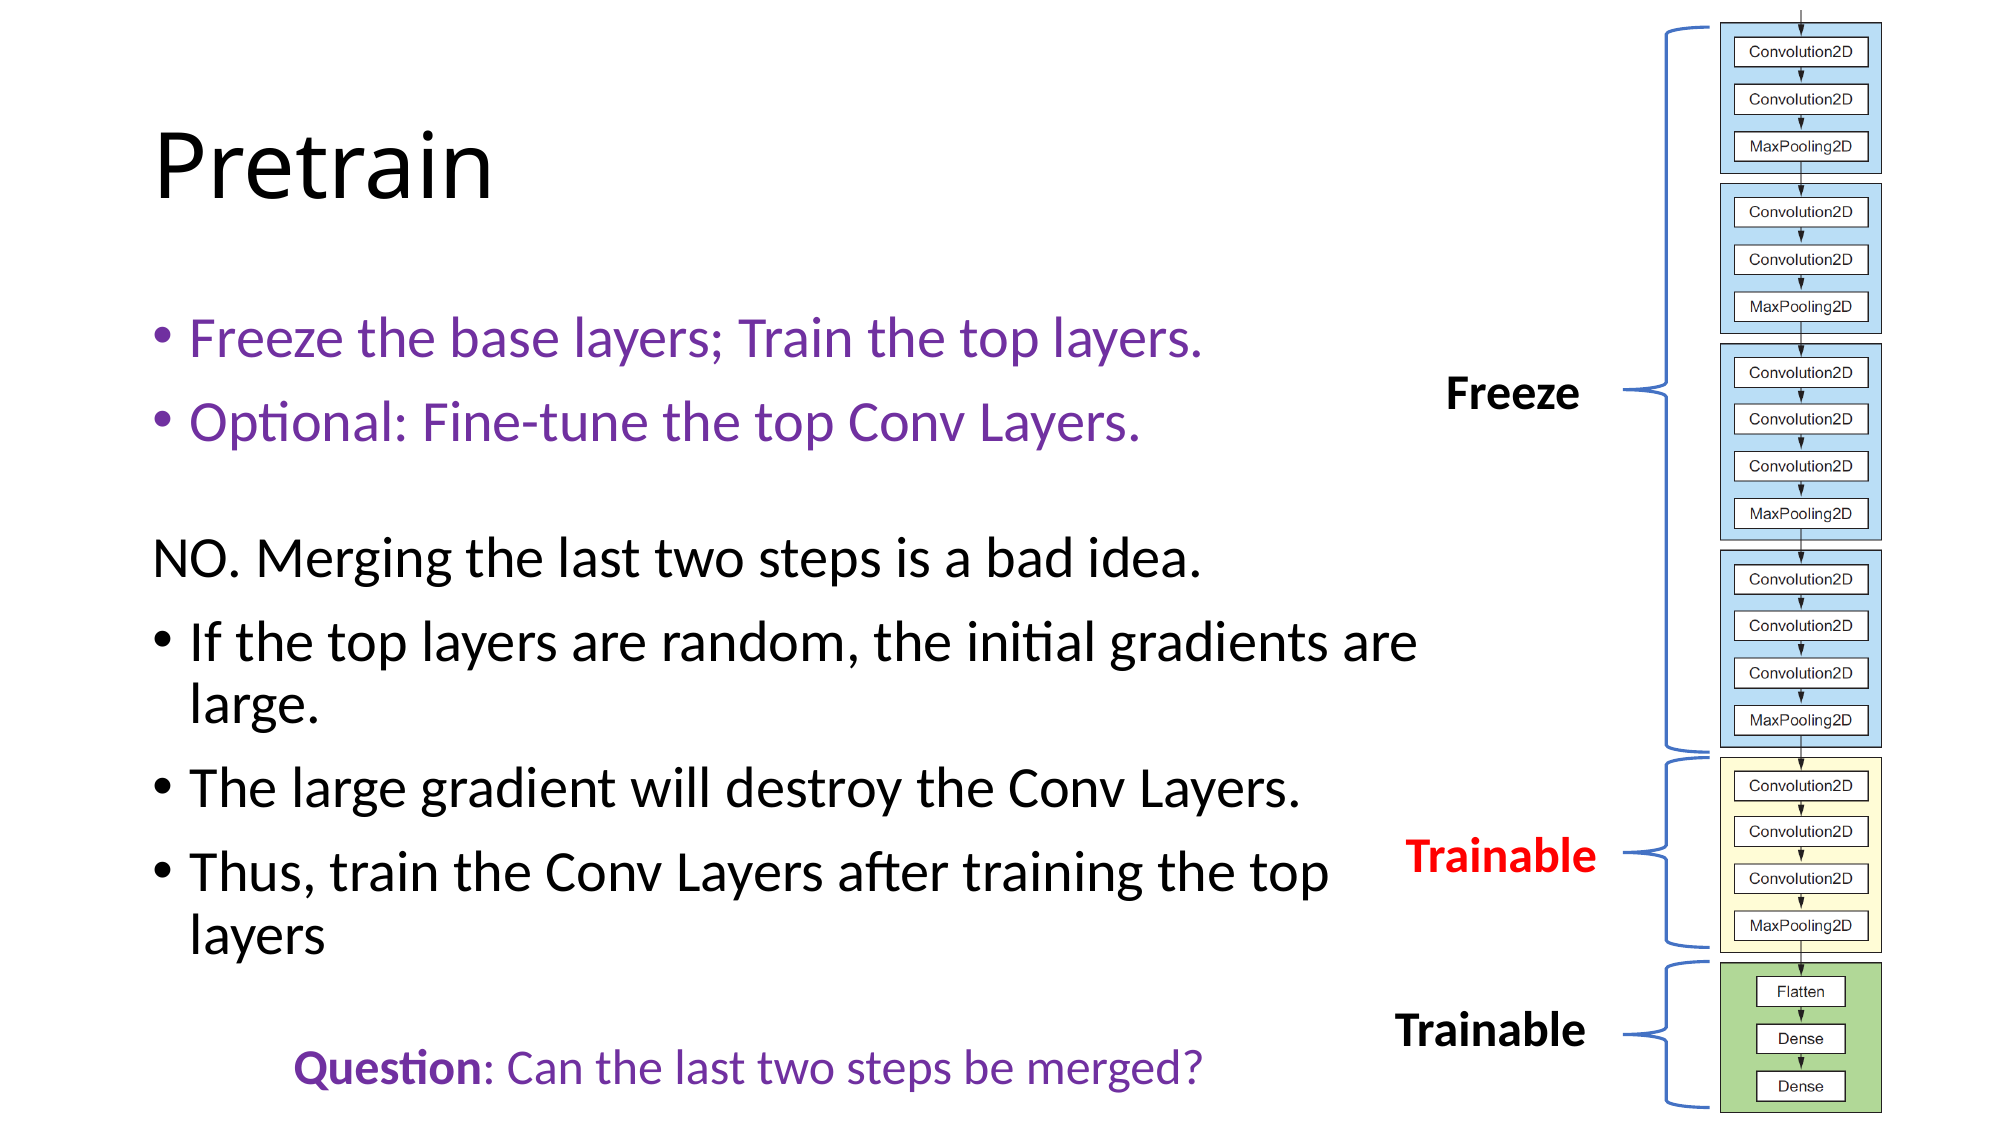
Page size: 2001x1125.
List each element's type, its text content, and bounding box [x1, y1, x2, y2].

text_box Trainable [1380, 989, 1602, 1064]
text_box Question: Can the last two steps be merged? [278, 1027, 1221, 1102]
picture [1701, 0, 1895, 1125]
list Freeze the base layers; Train the top layers. Optional: Fine-tune the top Conv Layers. NO. Merging the last two steps is a bad idea. If the top layers are random, the initial gradients are large. The large gradient will destroy the Conv Layers. Thus, train the Conv Layers after training the top layers [137, 299, 1483, 1014]
text_box [1622, 756, 1701, 949]
title Pretrain [137, 59, 1664, 278]
text_box Freeze [1431, 351, 1596, 427]
text_box [1622, 960, 1701, 1109]
text_box Trainable [1390, 814, 1613, 890]
text_box [1622, 25, 1701, 754]
